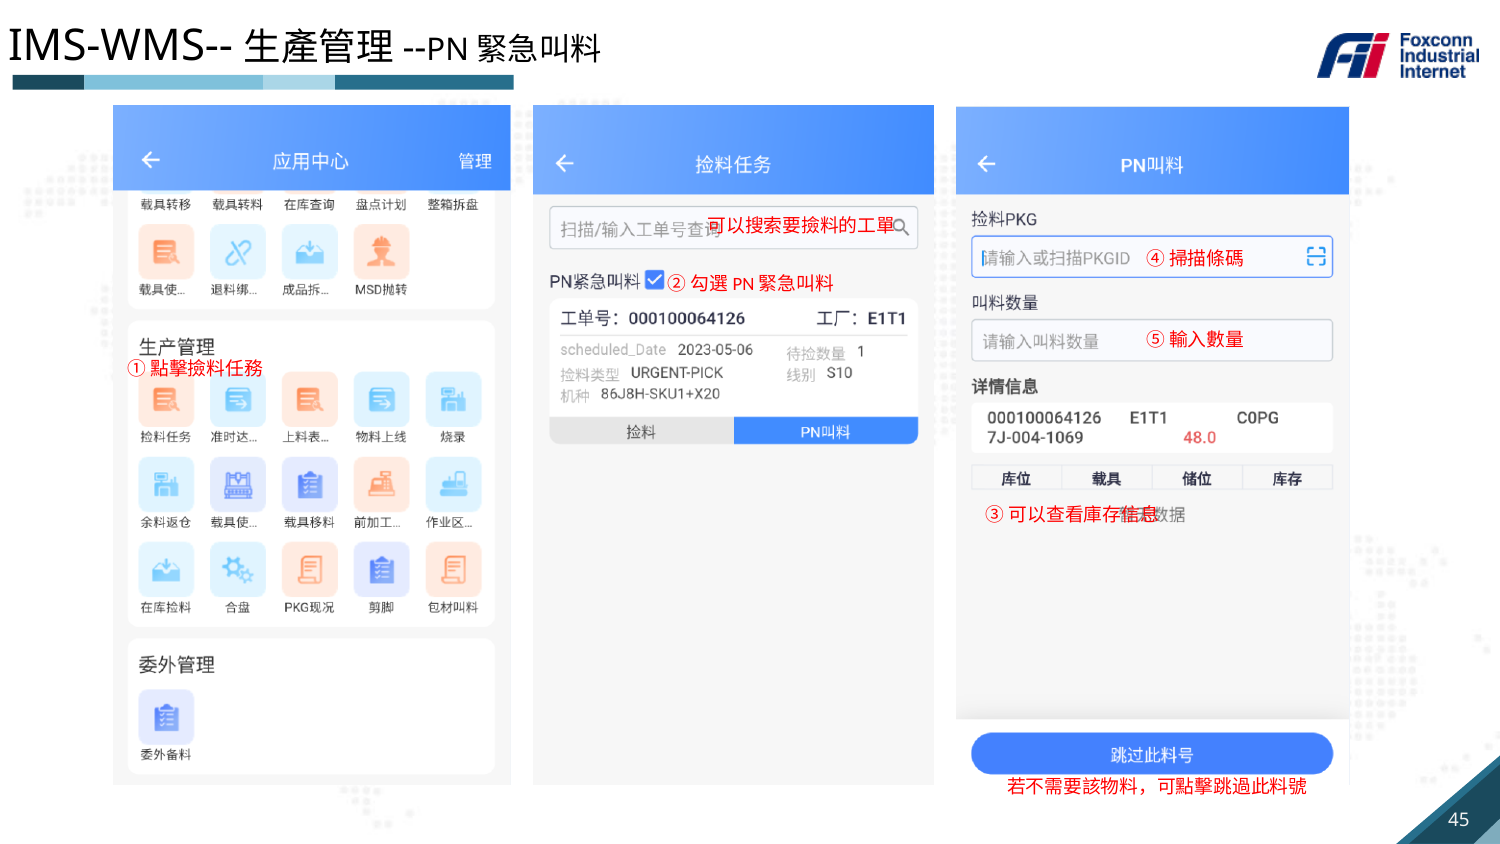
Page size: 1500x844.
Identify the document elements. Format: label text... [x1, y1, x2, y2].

text_box IMS-WMS--生產管理--PN緊急叫料 [0, 15, 681, 77]
text_box 若不需要該物料，可點擊跳過此料號 [992, 785, 1323, 805]
picture [0, 0, 1500, 844]
